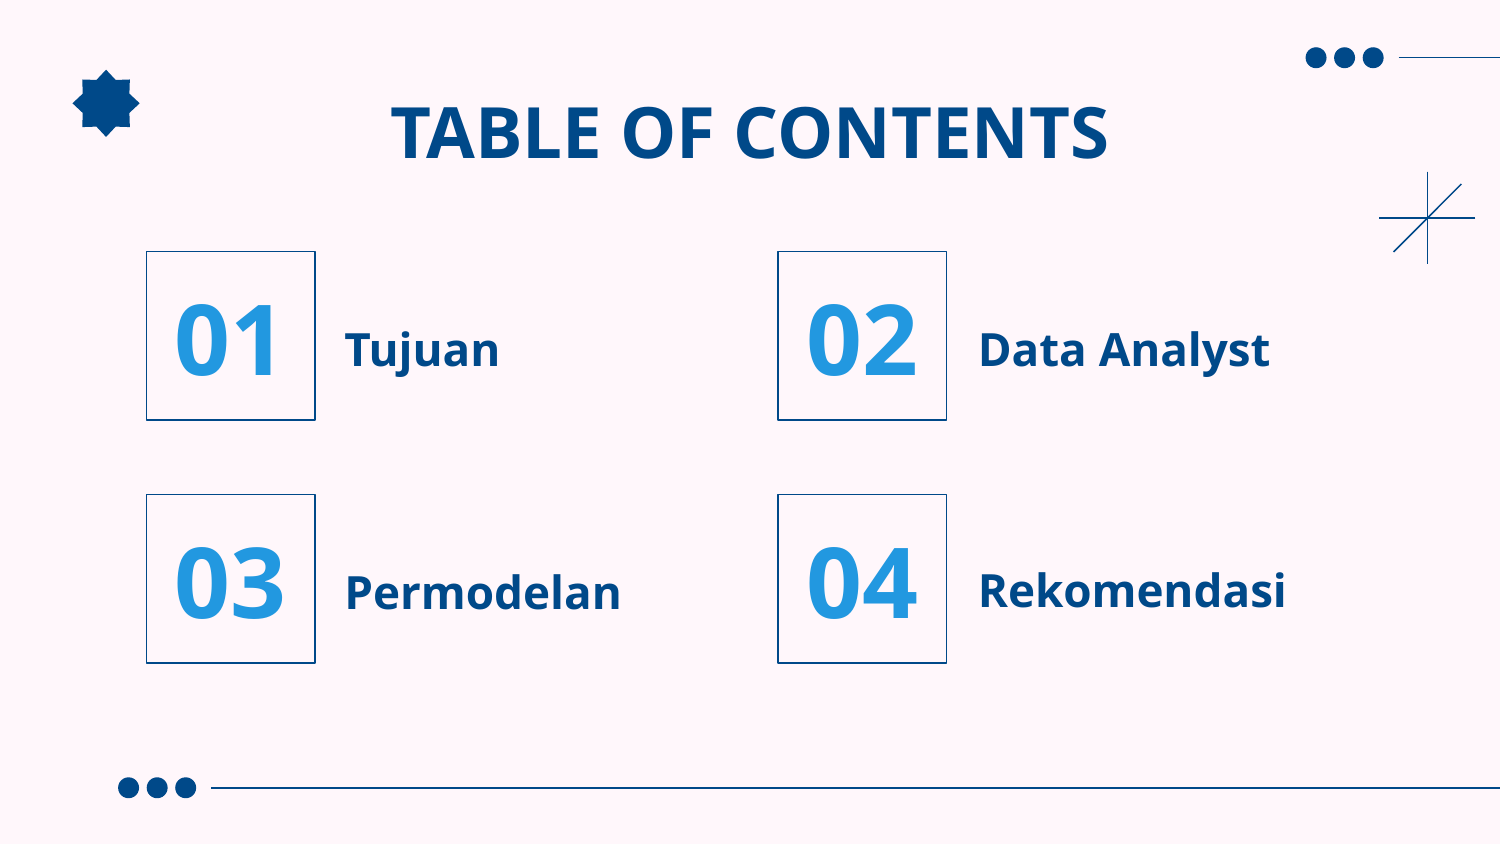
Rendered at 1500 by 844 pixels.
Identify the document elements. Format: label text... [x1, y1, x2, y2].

text_box [778, 494, 947, 505]
text_box [146, 652, 316, 663]
title 04 [776, 505, 949, 652]
subtitle Rekomendasi [962, 546, 1355, 607]
text_box [778, 409, 947, 421]
title 01 [145, 262, 317, 409]
text_box [146, 494, 316, 505]
text_box [146, 251, 316, 262]
subtitle Permodelan [329, 548, 722, 609]
text_box [778, 652, 947, 663]
title 03 [145, 505, 317, 652]
subtitle Data Analyst [962, 306, 1355, 366]
title 02 [776, 262, 949, 409]
text_box [778, 251, 947, 262]
text_box [146, 409, 316, 421]
subtitle Tujuan [329, 306, 722, 366]
title TABLE OF CONTENTS [118, 72, 1382, 167]
